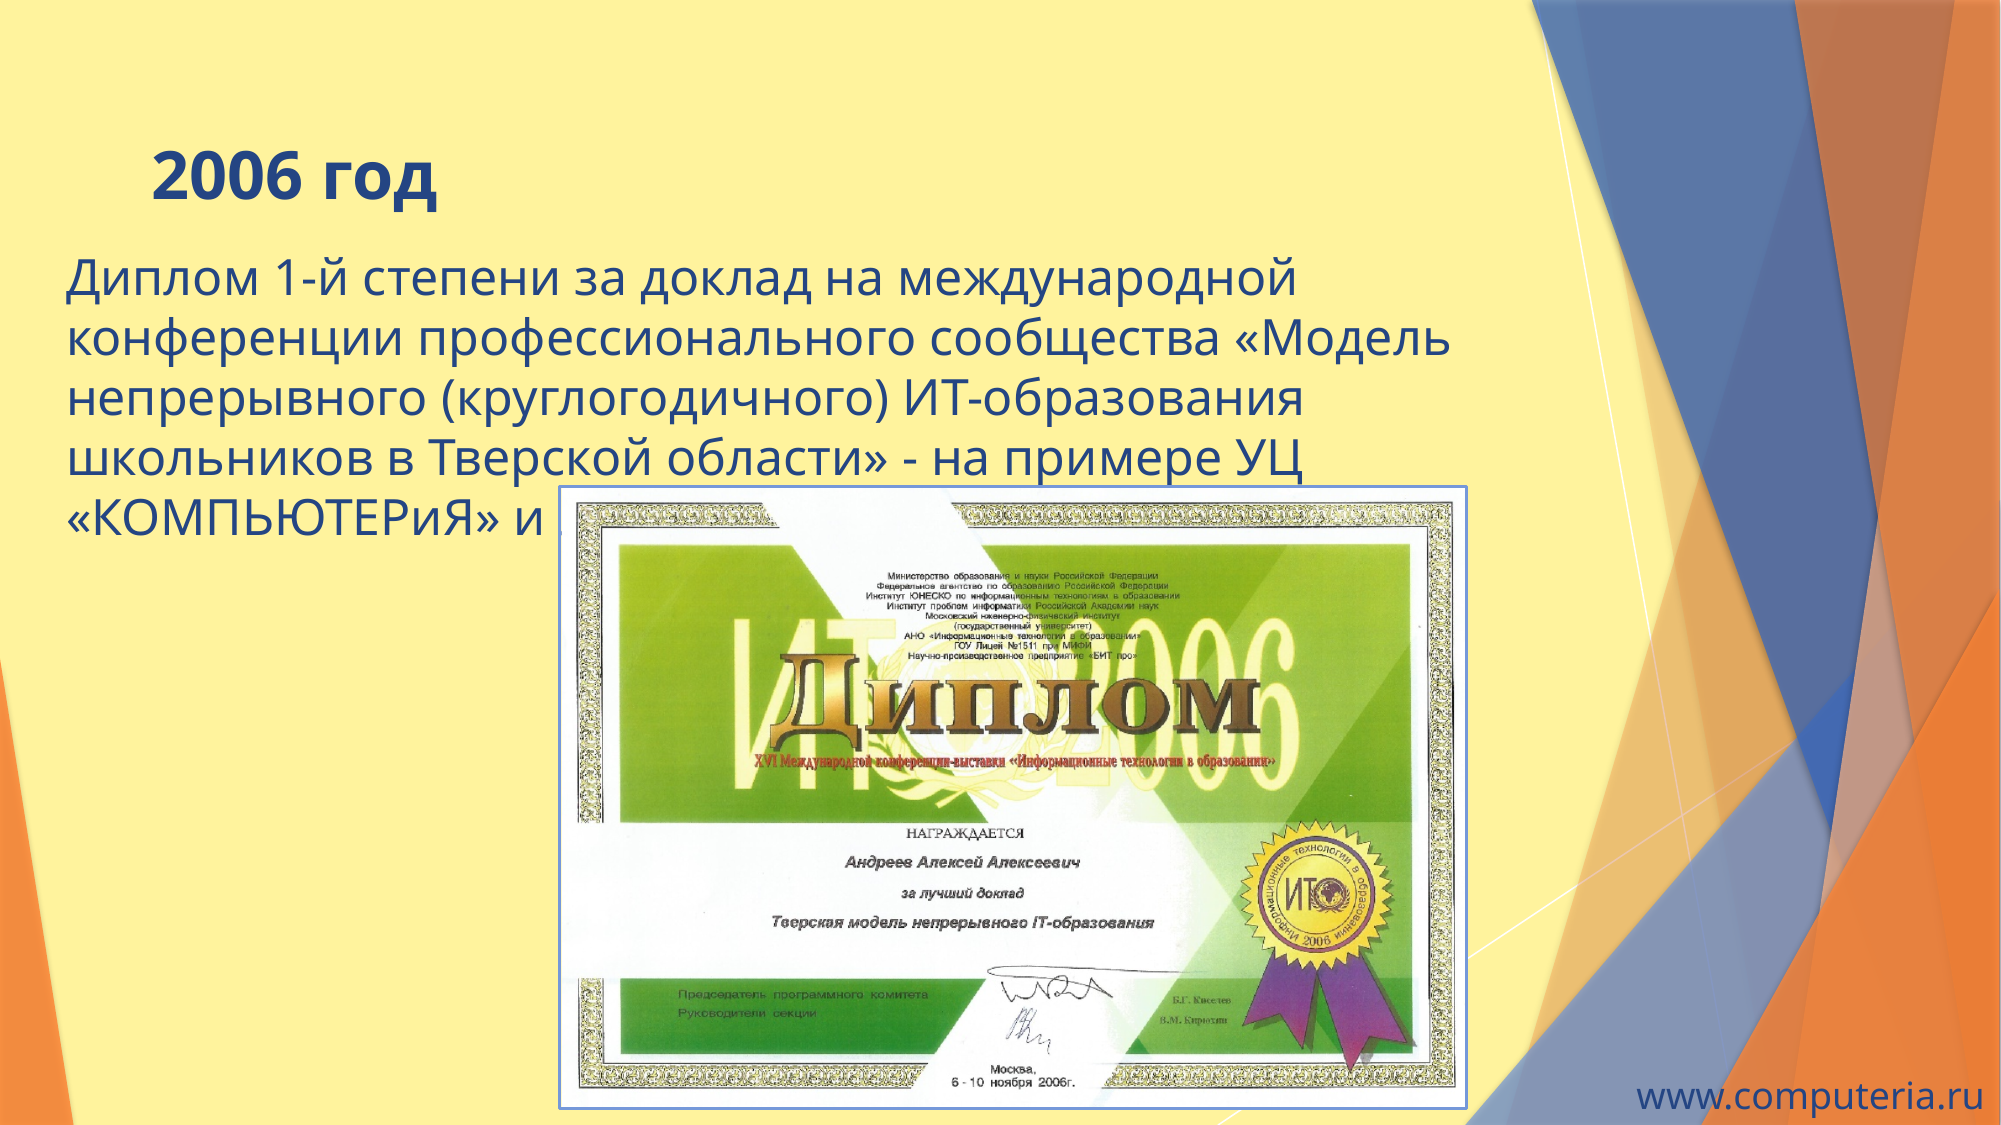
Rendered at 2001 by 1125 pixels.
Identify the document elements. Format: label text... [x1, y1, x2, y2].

text_box www.computeria.ru [1517, 1064, 2000, 1125]
text_box 2006 год [136, 124, 1577, 238]
picture [563, 344, 1465, 1125]
text_box Диплом 1-й степени за доклад на международной конференции профессионального сообщества «Модель непрерывного (круглогодичного) ИТ-образования школьников в Тверской области» - на примере УЦ «КОМПЬЮТЕРиЯ» и лагеря «Страна КОМПЬЮТЕРиЯ» [51, 238, 1602, 875]
